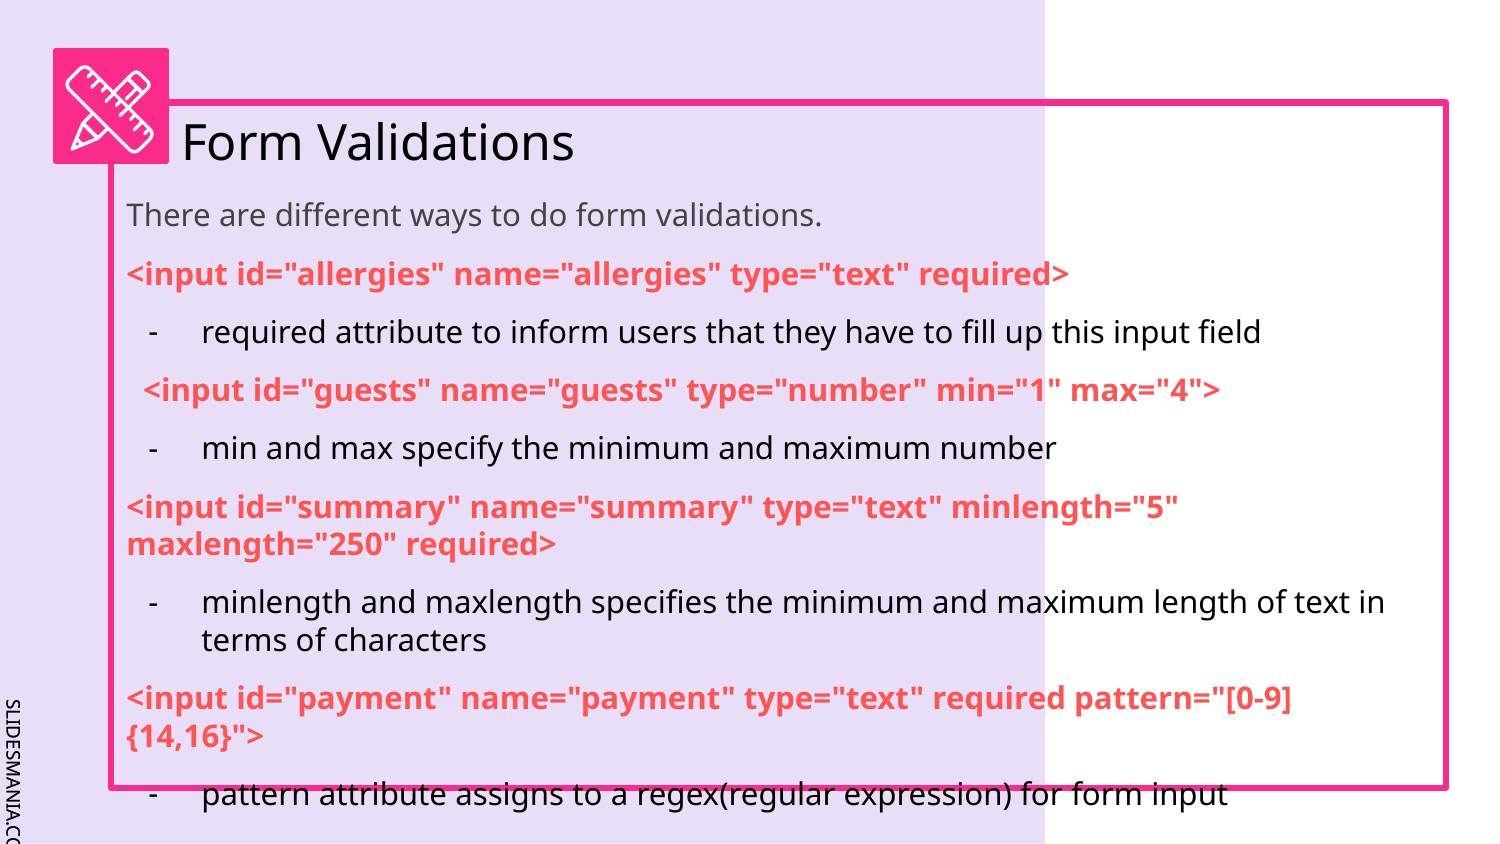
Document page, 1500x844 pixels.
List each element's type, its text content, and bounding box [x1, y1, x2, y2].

title Form Validations [166, 100, 1391, 180]
subtitle There are different ways to do form validations. <input id="allergies" name="allergies" type="text" required> required attribute to inform users that they have to fill up this input field <input id="guests" name="guests" type="number" min="1" max="4"> min and max specify the minimum and maximum number <input id="summary" name="summary" type="text" minlength="5" maxlength="250" required> minlength and maxlength specifies the minimum and maximum length of text in terms of characters <input id="payment" name="payment" type="text" required pattern="[0-9]{14,16}"> pattern attribute assigns to a regex(regular expression) for form input [111, 180, 1447, 789]
text_box [65, 65, 154, 154]
